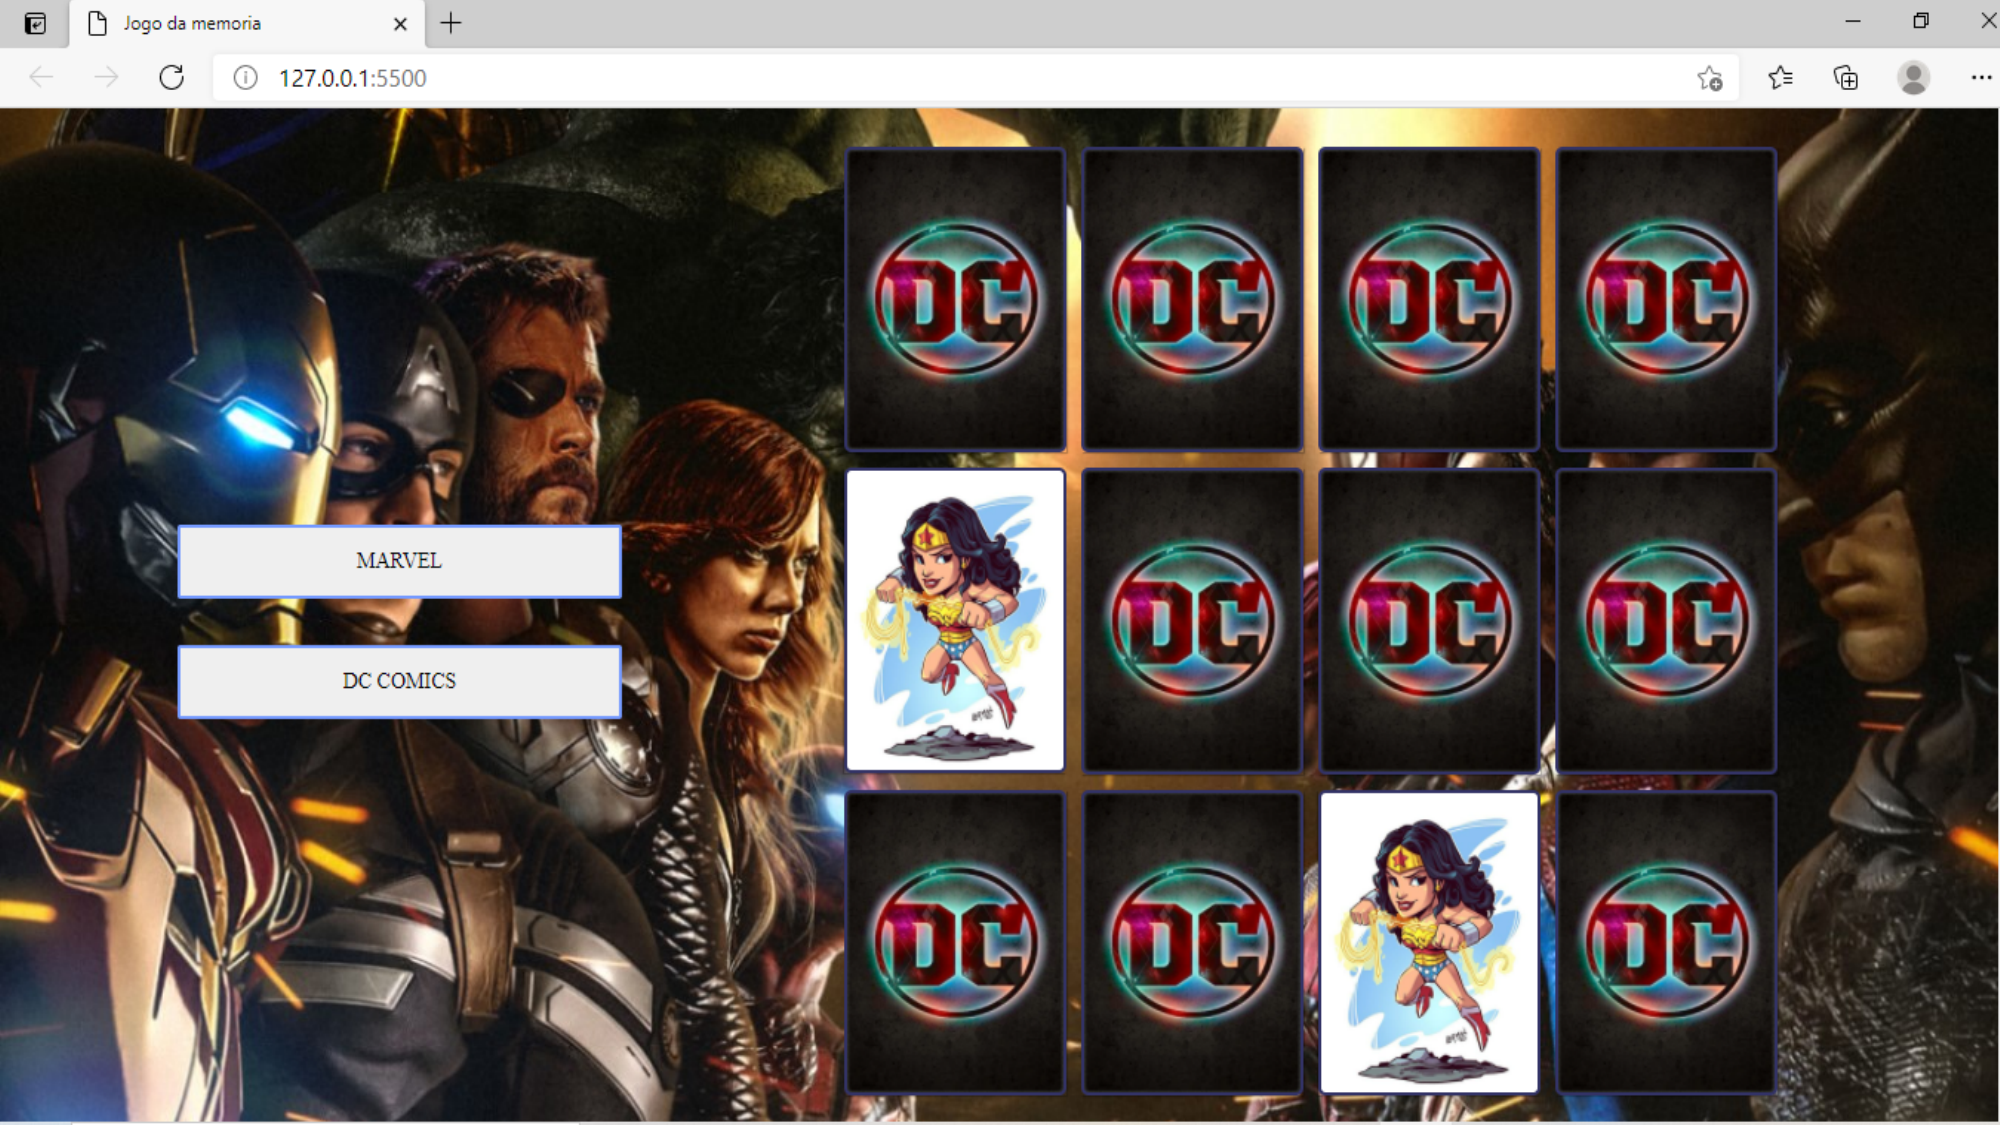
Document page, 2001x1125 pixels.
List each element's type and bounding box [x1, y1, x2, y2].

list [0, 0, 2000, 1125]
